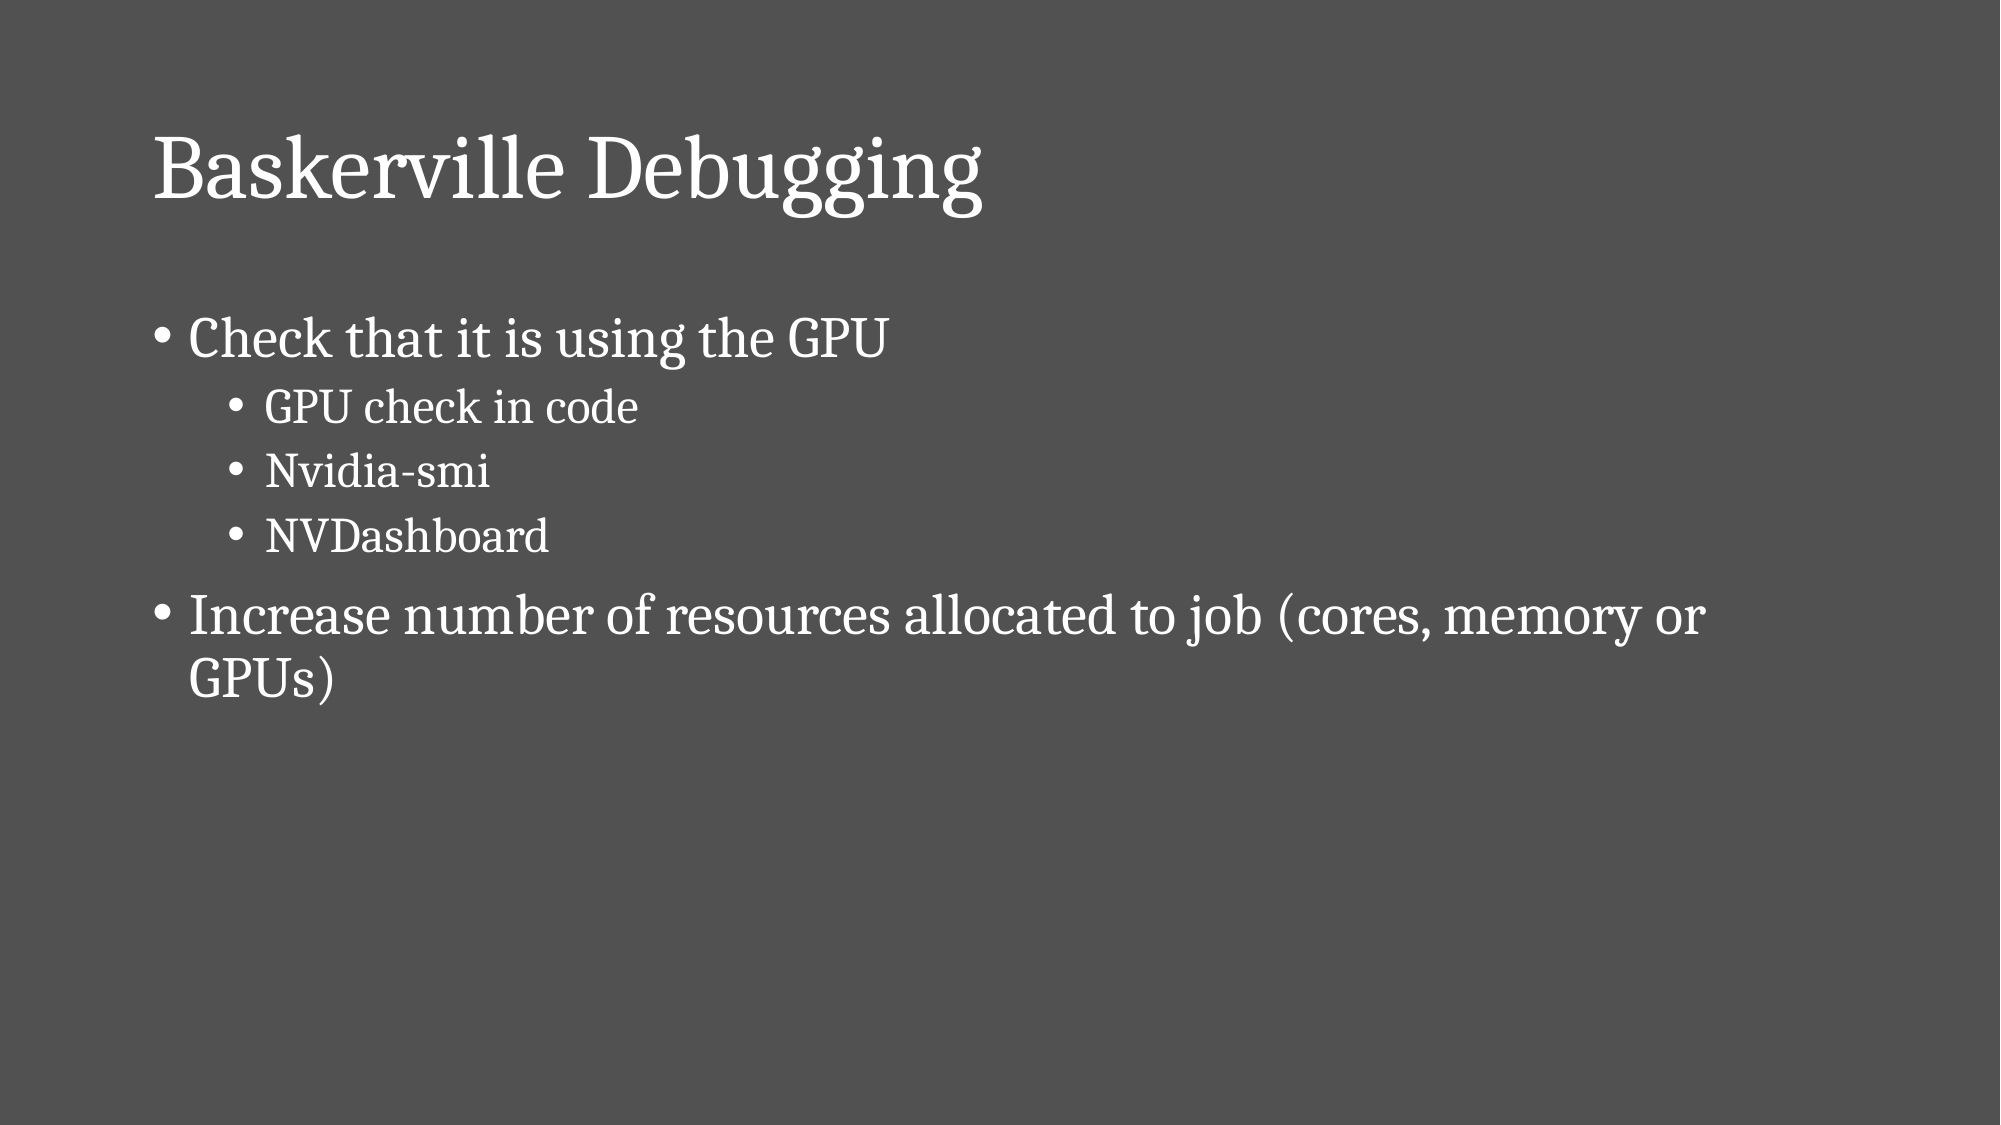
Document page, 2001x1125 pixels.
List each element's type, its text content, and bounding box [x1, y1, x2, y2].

list Check that it is using the GPU GPU check in code Nvidia-smi NVDashboard Increase number of resources allocated to job (cores, memory or GPUs) [137, 299, 1863, 1014]
title Baskerville Debugging [137, 59, 1863, 278]
